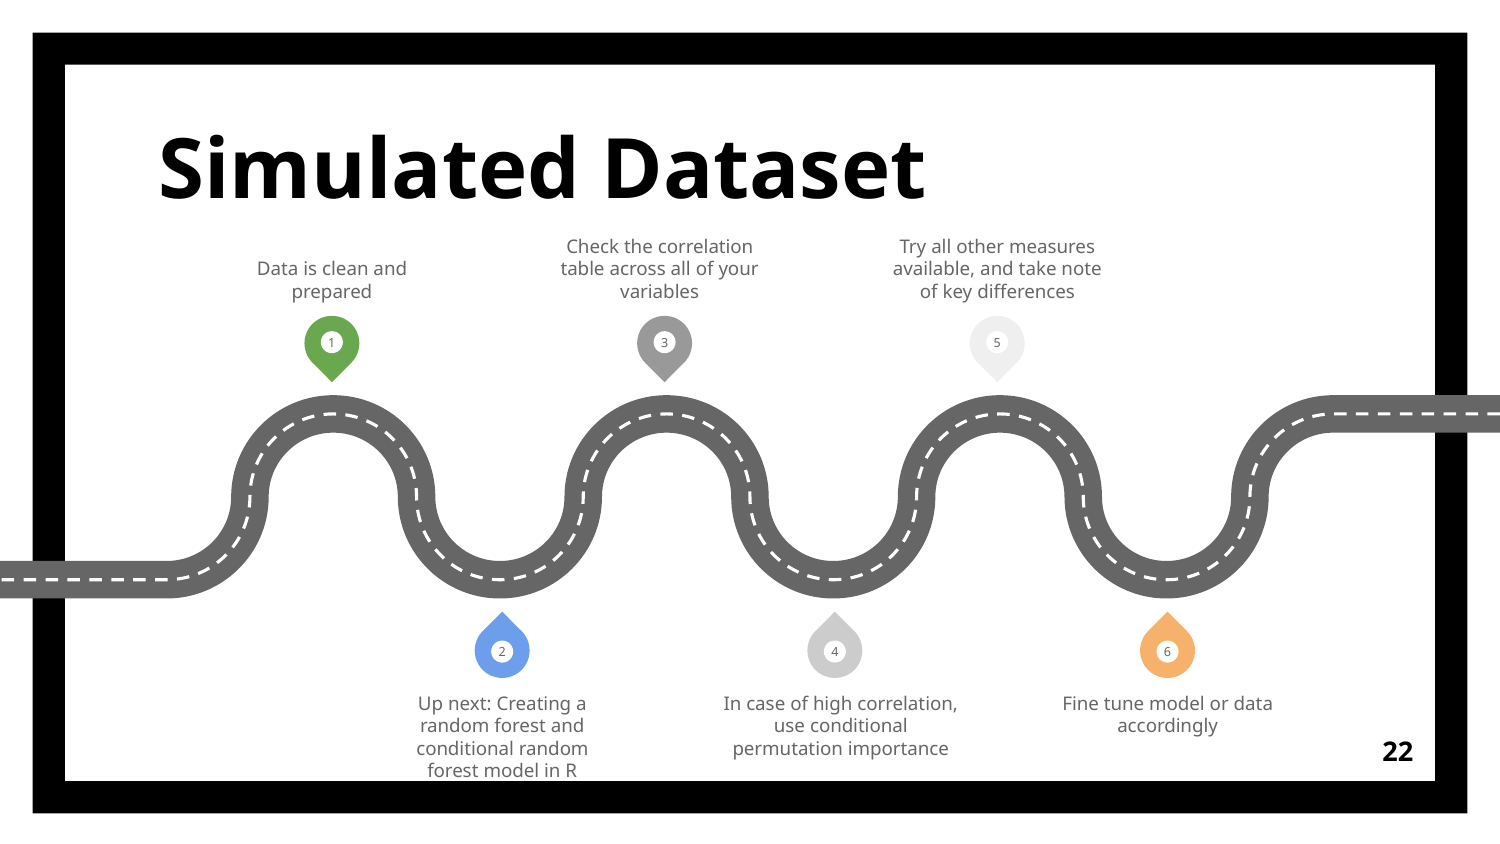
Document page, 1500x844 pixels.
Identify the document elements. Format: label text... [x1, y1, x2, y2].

text_box Try all other measures available, and take note of key differences [891, 214, 1103, 303]
title Simulated Dataset [143, 130, 1290, 230]
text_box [795, 611, 874, 690]
text_box [0, 413, 1500, 580]
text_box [625, 304, 704, 383]
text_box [292, 304, 371, 383]
text_box Fine tune model or data accordingly [1062, 691, 1273, 779]
text_box Up next: Creating a random forest and conditional random forest model in R [396, 691, 608, 779]
text_box In case of high correlation, use conditional permutation importance [722, 691, 959, 779]
slide_number ‹#› [1338, 720, 1429, 786]
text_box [958, 304, 1037, 383]
text_box Check the correlation table across all of your variables [553, 214, 765, 303]
text_box Data is clean and prepared [226, 214, 438, 303]
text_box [1128, 611, 1207, 690]
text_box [463, 611, 542, 690]
